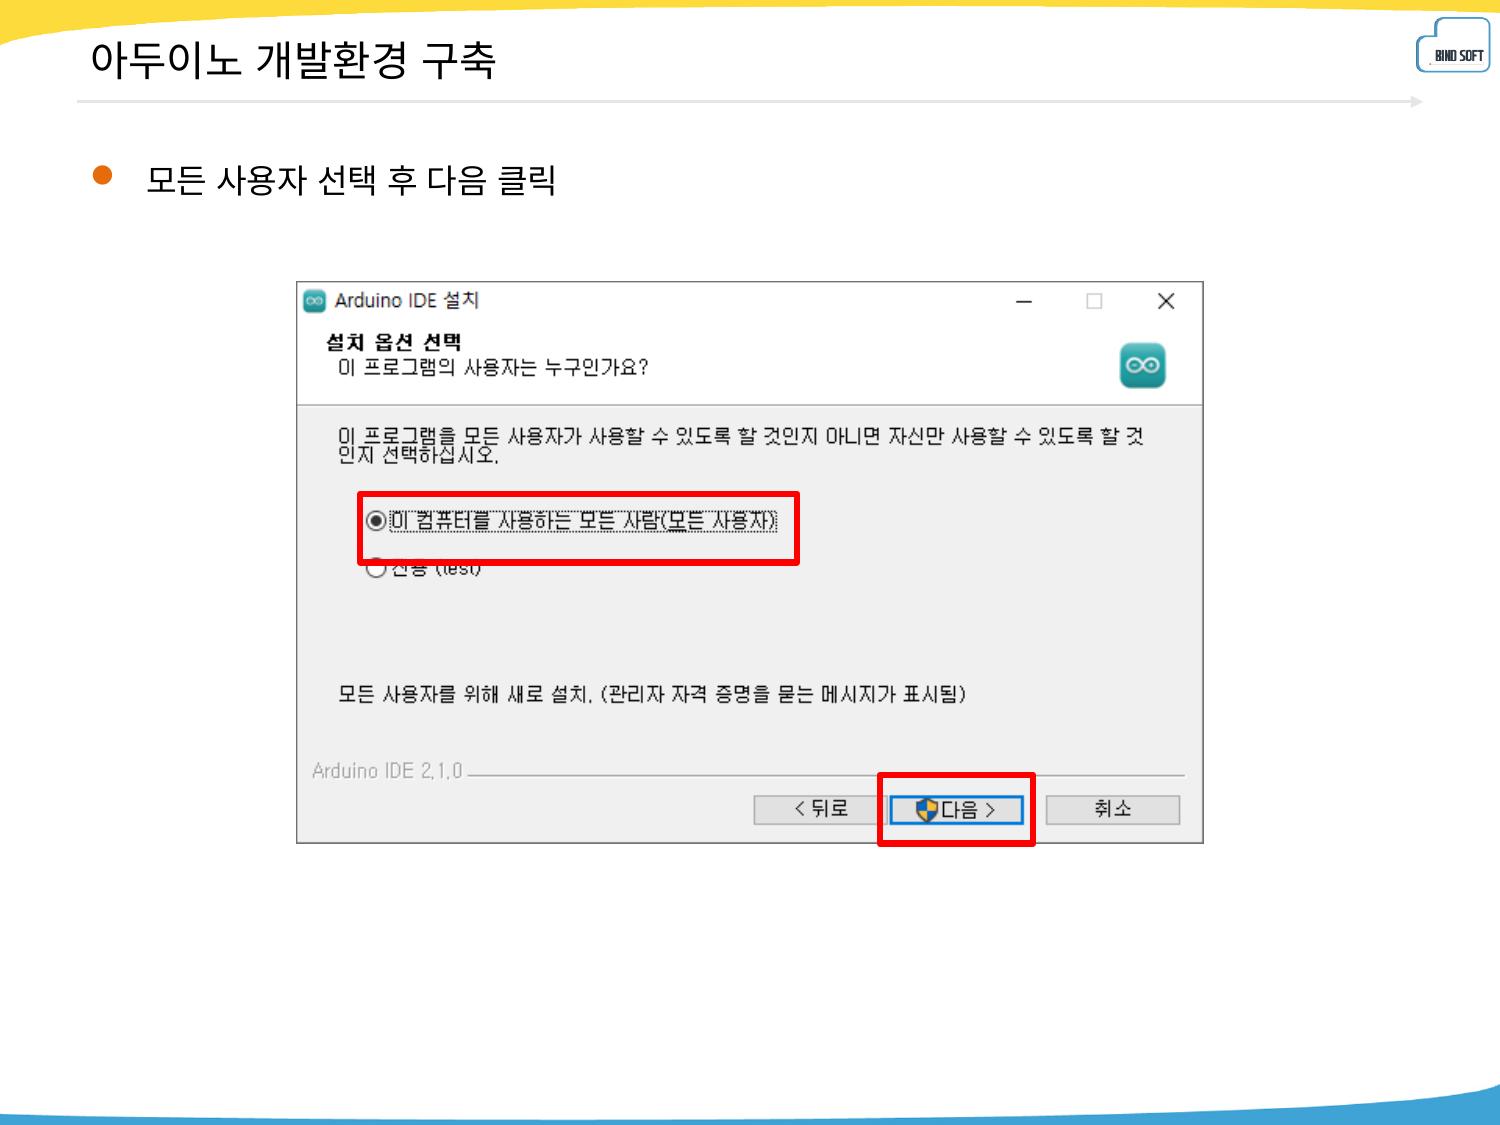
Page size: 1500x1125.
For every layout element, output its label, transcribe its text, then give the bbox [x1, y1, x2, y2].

picture [0, 1084, 1500, 1125]
list 모든 사용자 선택 후 다음 클릭 [75, 152, 1425, 1055]
picture [295, 281, 1205, 844]
picture [0, 0, 1500, 74]
title 아두이노 개발환경 구축 [75, 11, 1425, 108]
